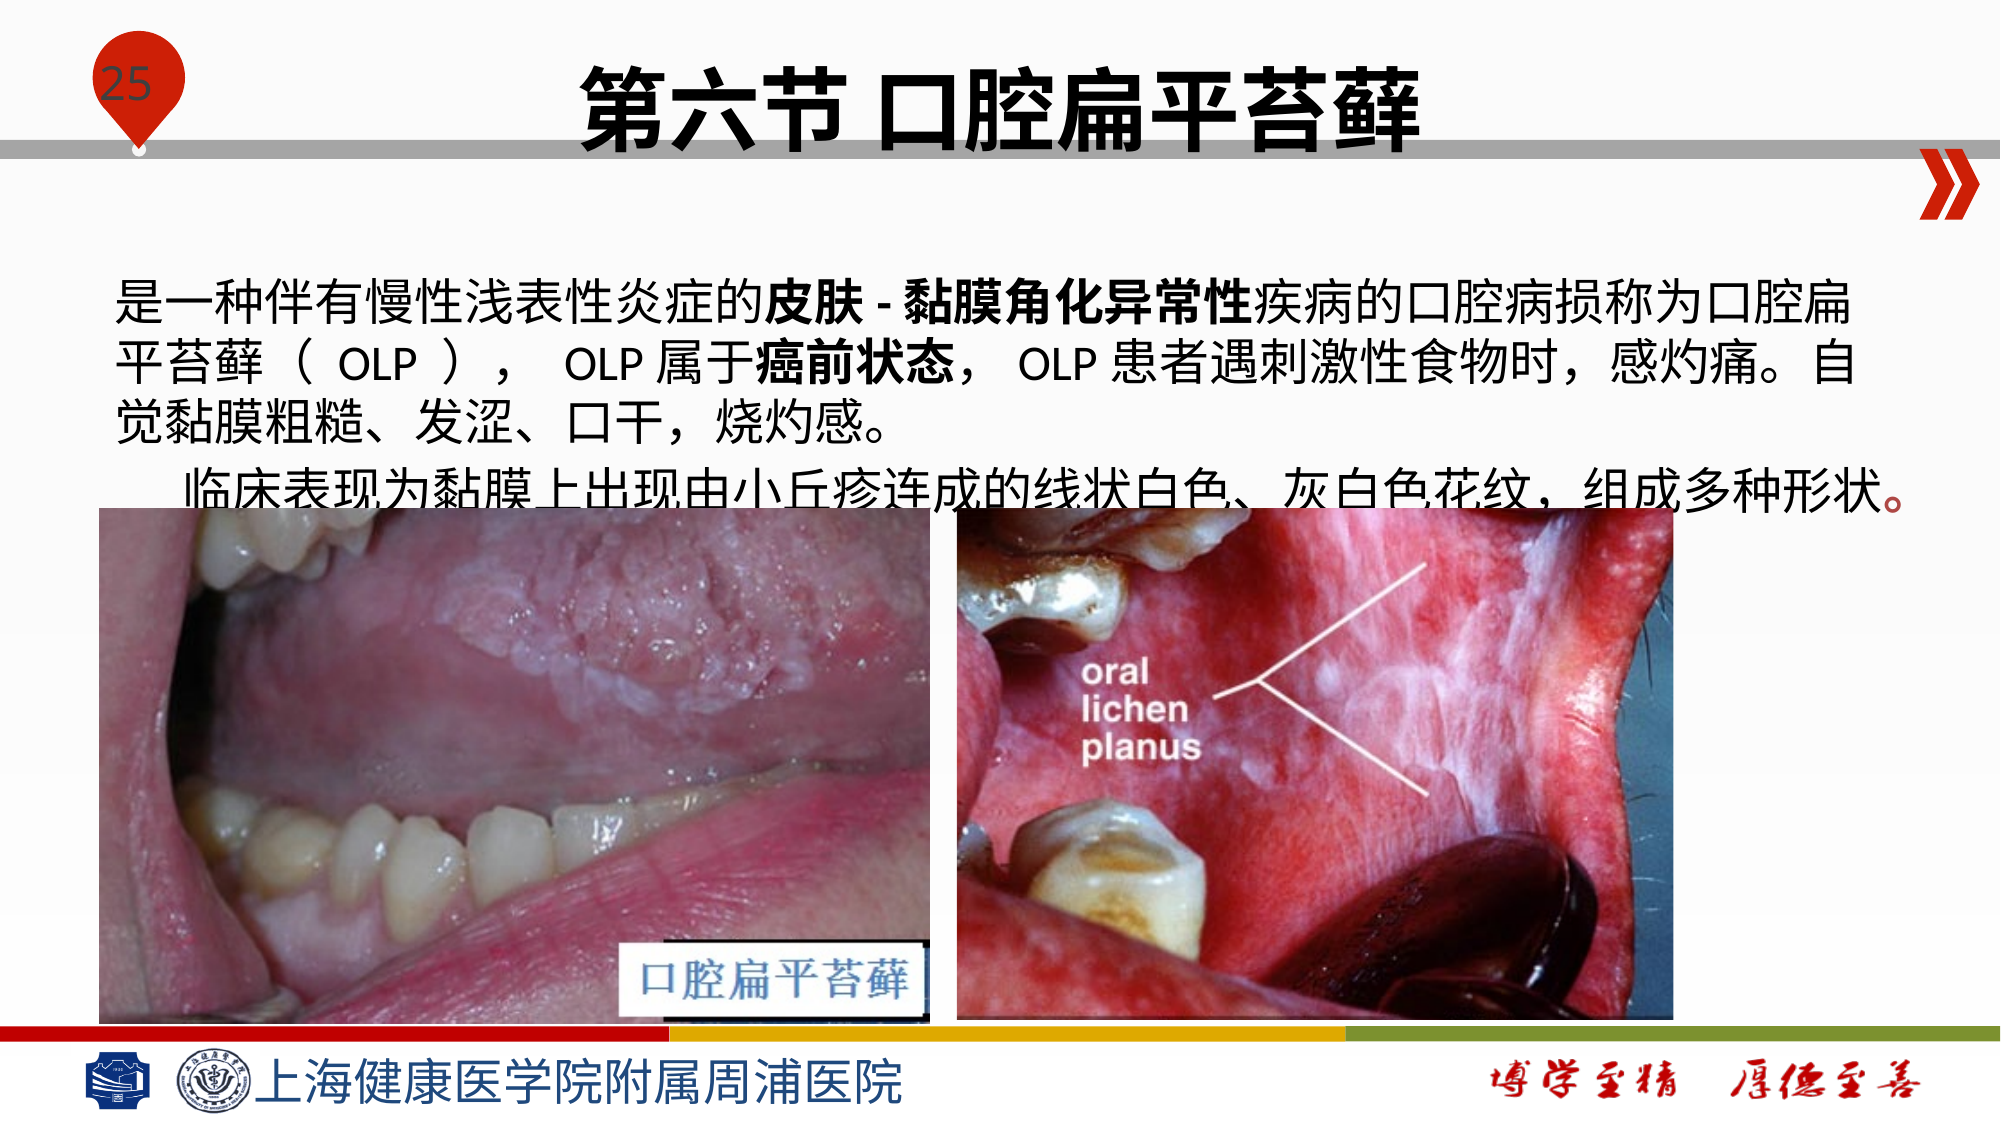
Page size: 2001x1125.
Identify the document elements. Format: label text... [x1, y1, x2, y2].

picture [70, 1042, 260, 1121]
title 第六节 口腔扁平苔藓 [99, 45, 1900, 233]
picture [1458, 1043, 1955, 1124]
picture [99, 508, 930, 1024]
picture [956, 508, 1674, 1020]
list 是一种伴有慢性浅表性炎症的皮肤-黏膜角化异常性疾病的口腔病损称为口腔扁平苔藓（ OLP ）， OLP属于癌前状态，OLP患者遇刺激性食物时，感灼痛。自觉黏膜粗糙、发涩、口干，烧灼感。 临床表现为黏膜上出现由小丘疹连成的线状白色、灰白色花纹，组成多种形状。 [99, 262, 1900, 1005]
